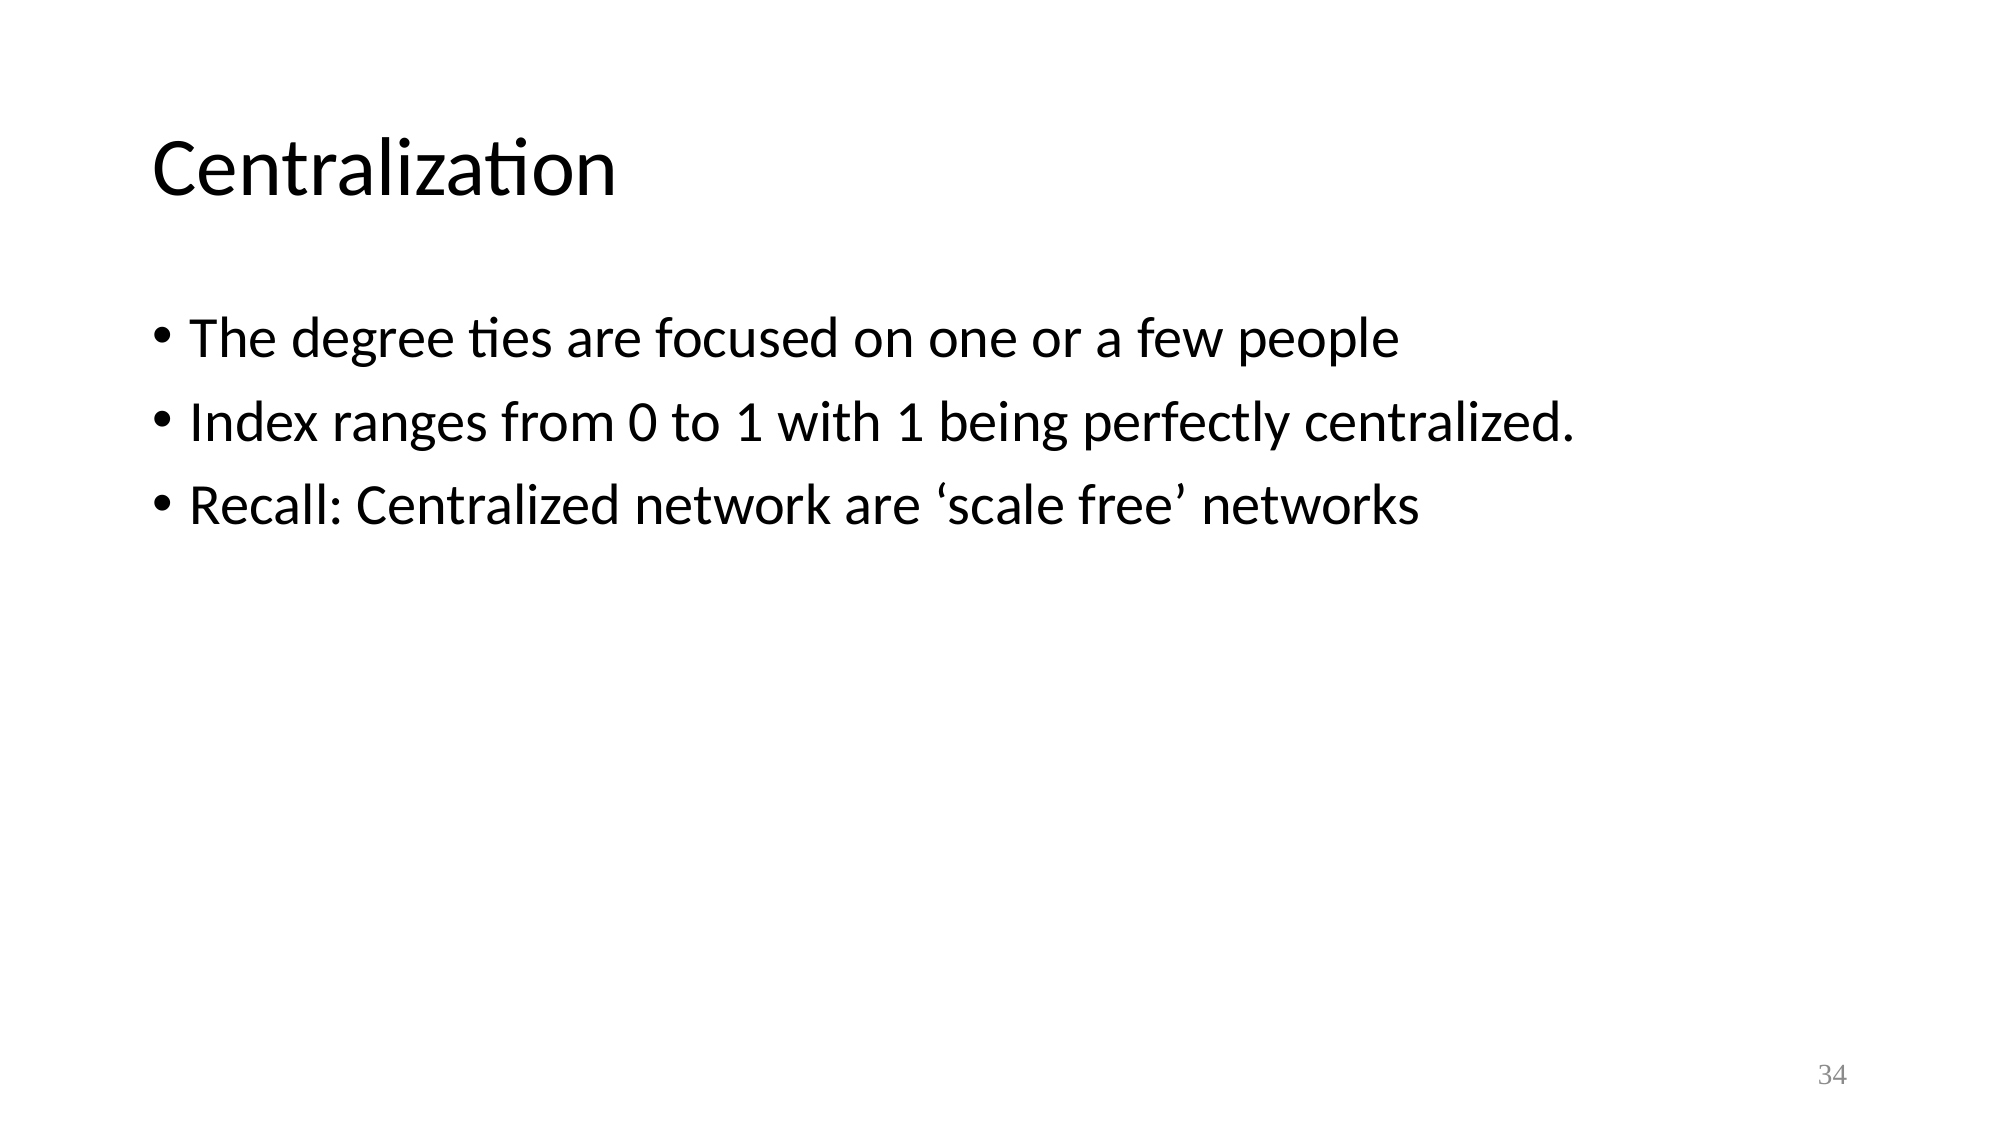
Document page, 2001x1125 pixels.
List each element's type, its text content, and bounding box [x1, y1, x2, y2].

title Centralization [137, 59, 1863, 278]
slide_number 34 [1412, 1042, 1863, 1103]
list The degree ties are focused on one or a few people Index ranges from 0 to 1 with 1 being perfectly centralized. Recall: Centralized network are ‘scale free’ networks [137, 299, 1863, 1014]
